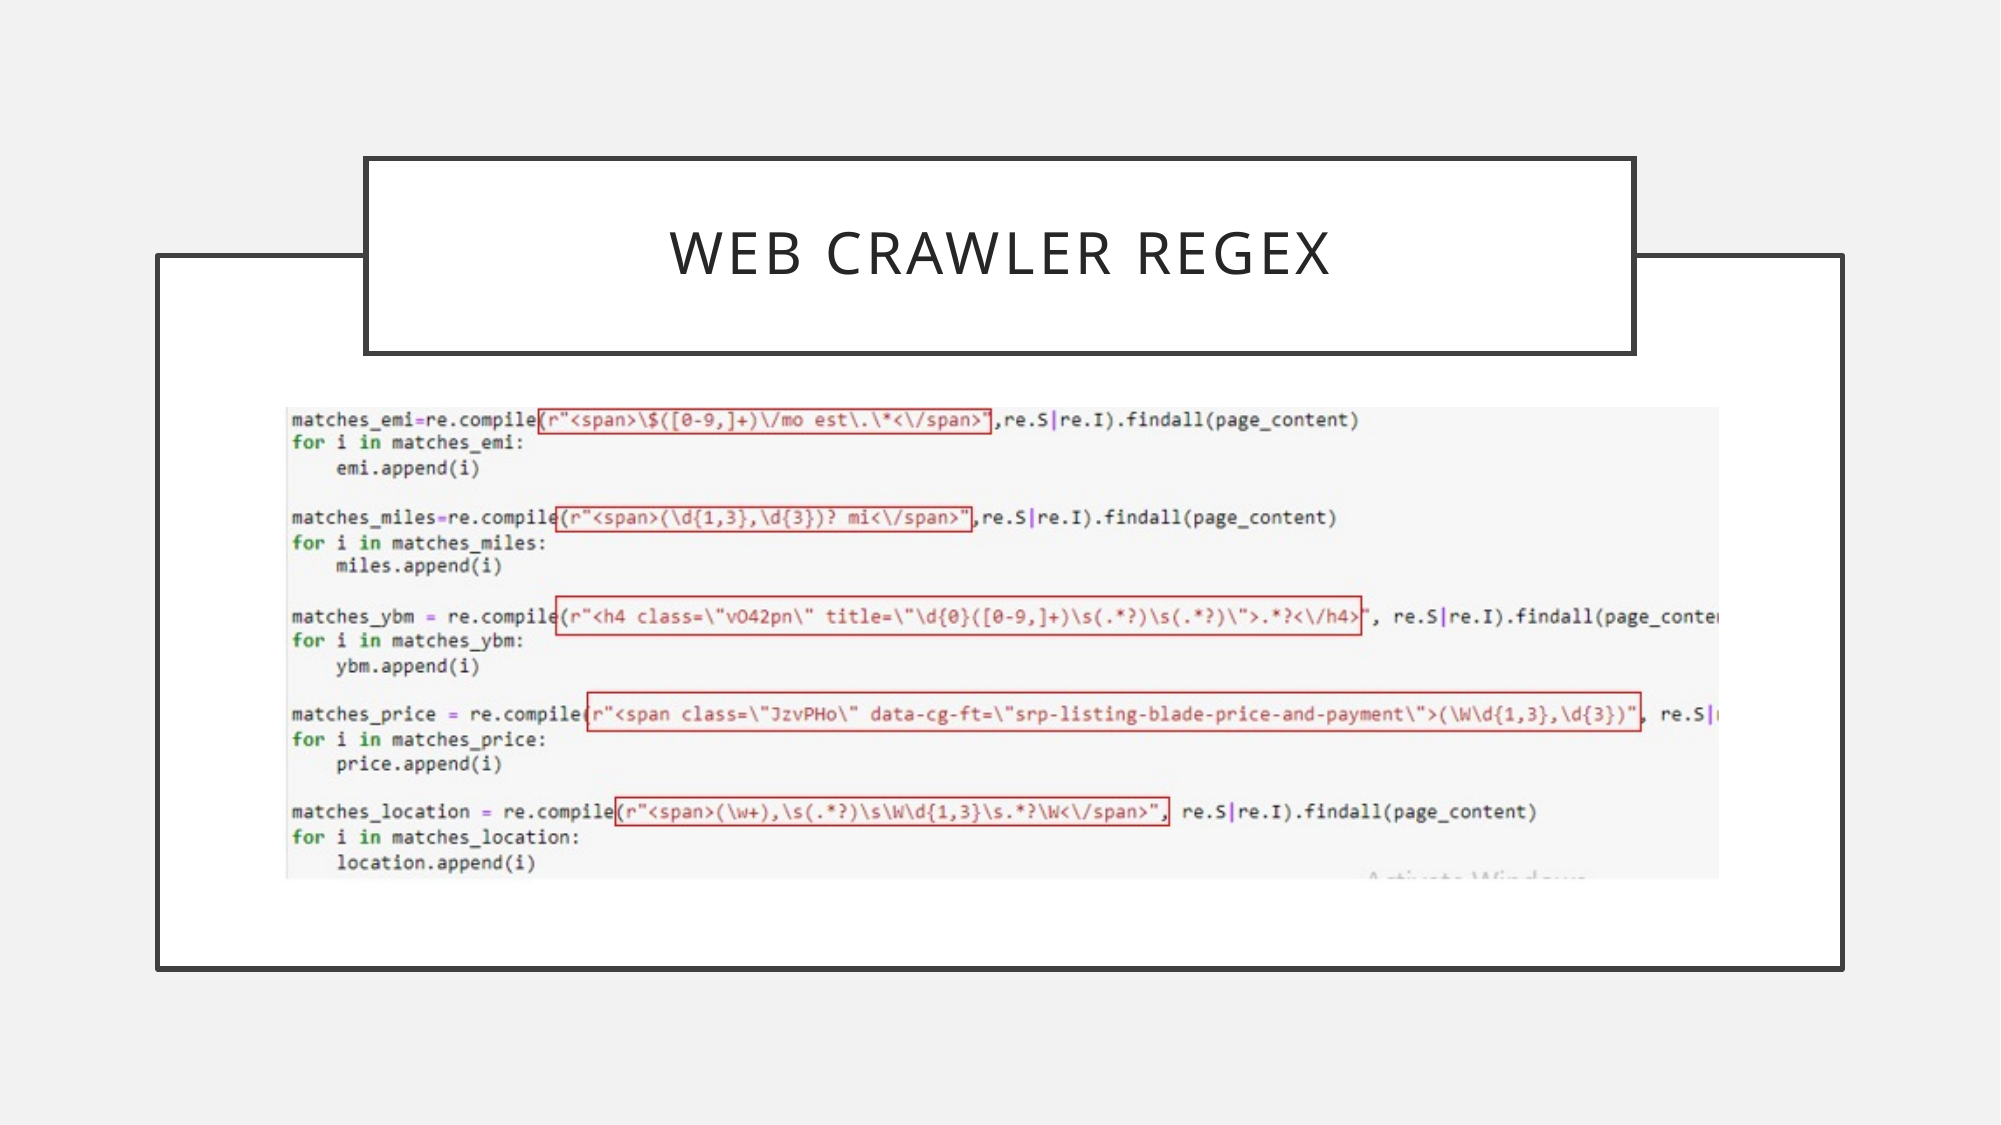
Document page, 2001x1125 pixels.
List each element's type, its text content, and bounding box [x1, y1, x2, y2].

text_box [156, 255, 1843, 970]
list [283, 407, 1719, 888]
title WEB CRAWLER Regex [363, 156, 1637, 356]
